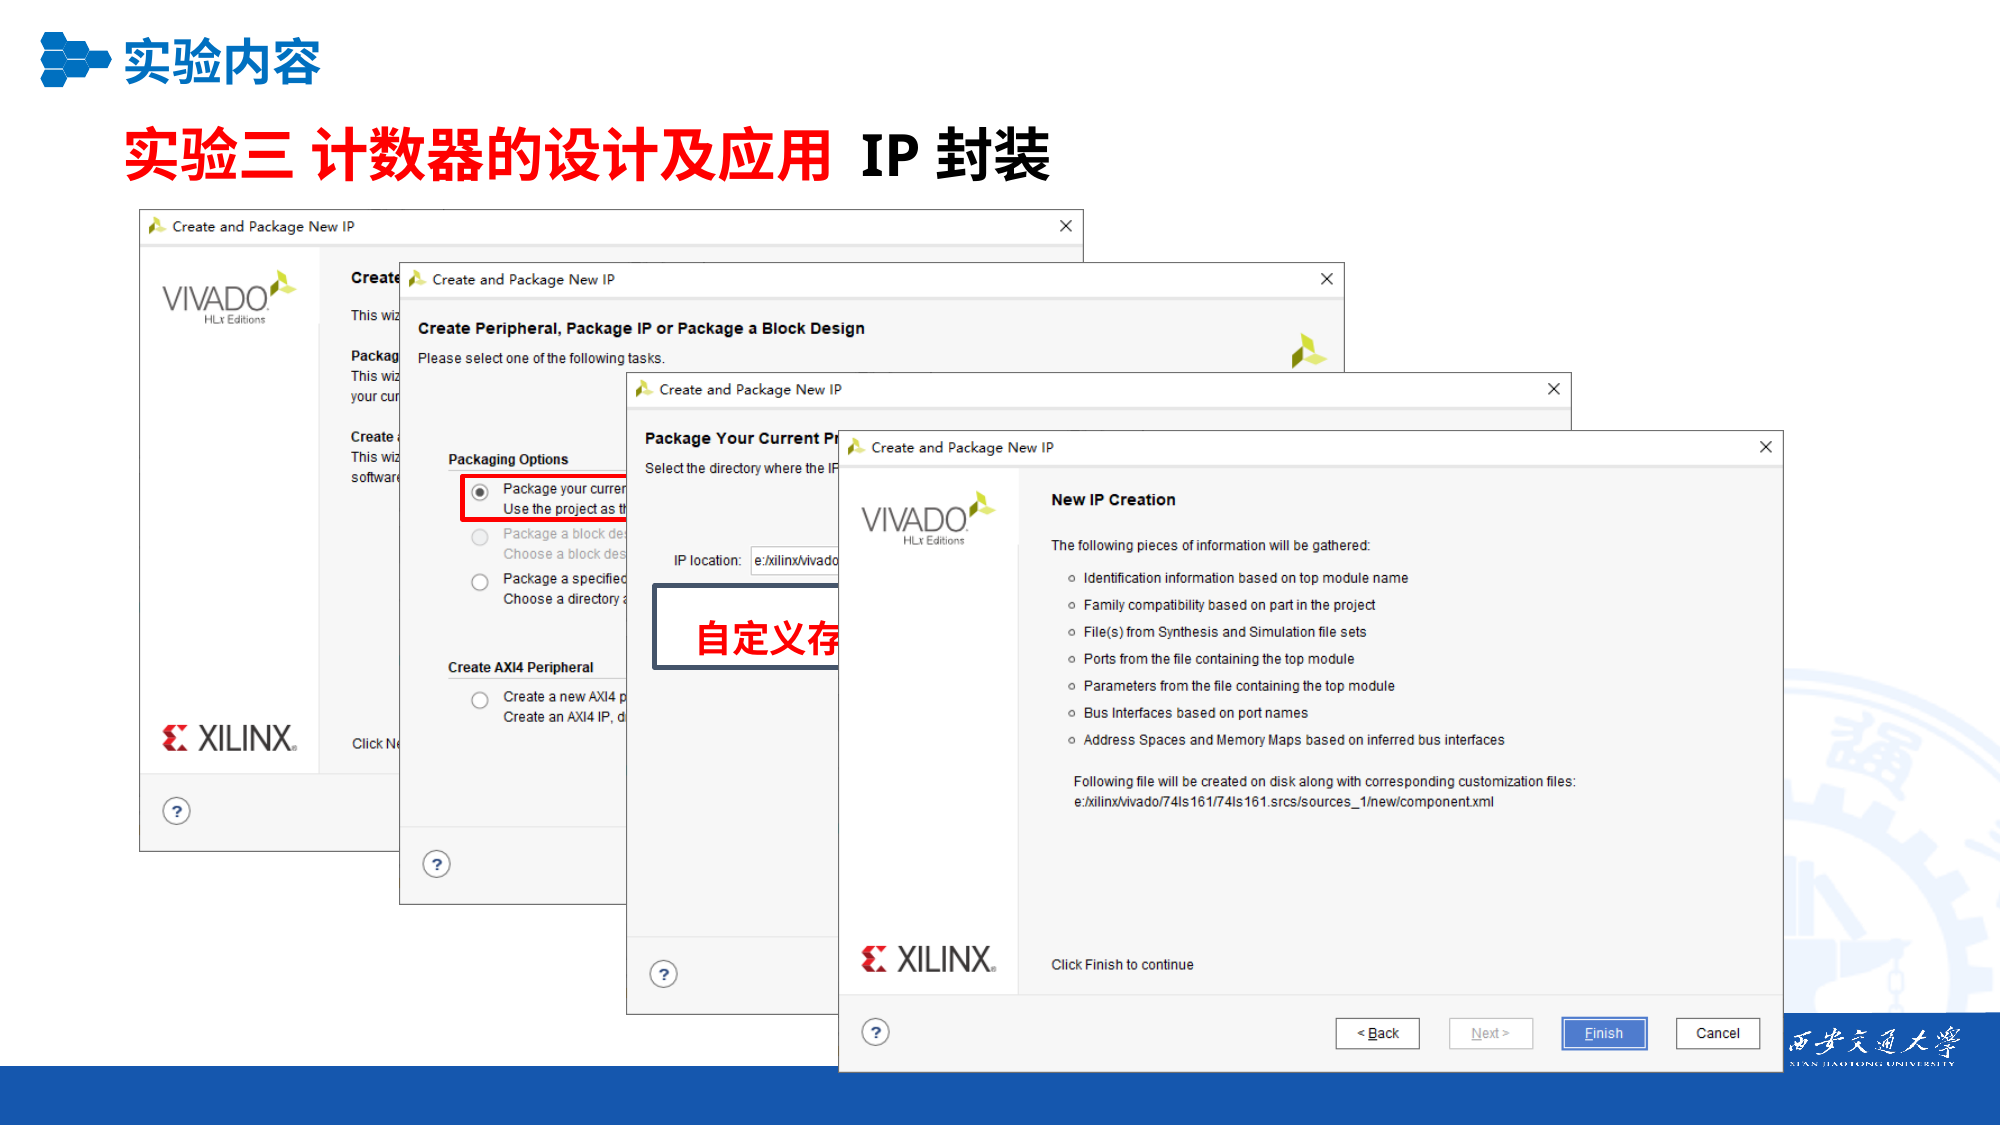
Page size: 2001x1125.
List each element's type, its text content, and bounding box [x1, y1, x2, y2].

text_box 实验内容 [107, 22, 578, 98]
text_box 实验三 计数器的设计及应用 IP封装 [107, 111, 1693, 196]
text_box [626, 372, 1572, 1015]
picture [138, 209, 1084, 852]
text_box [399, 262, 1345, 905]
picture [838, 430, 1784, 1073]
